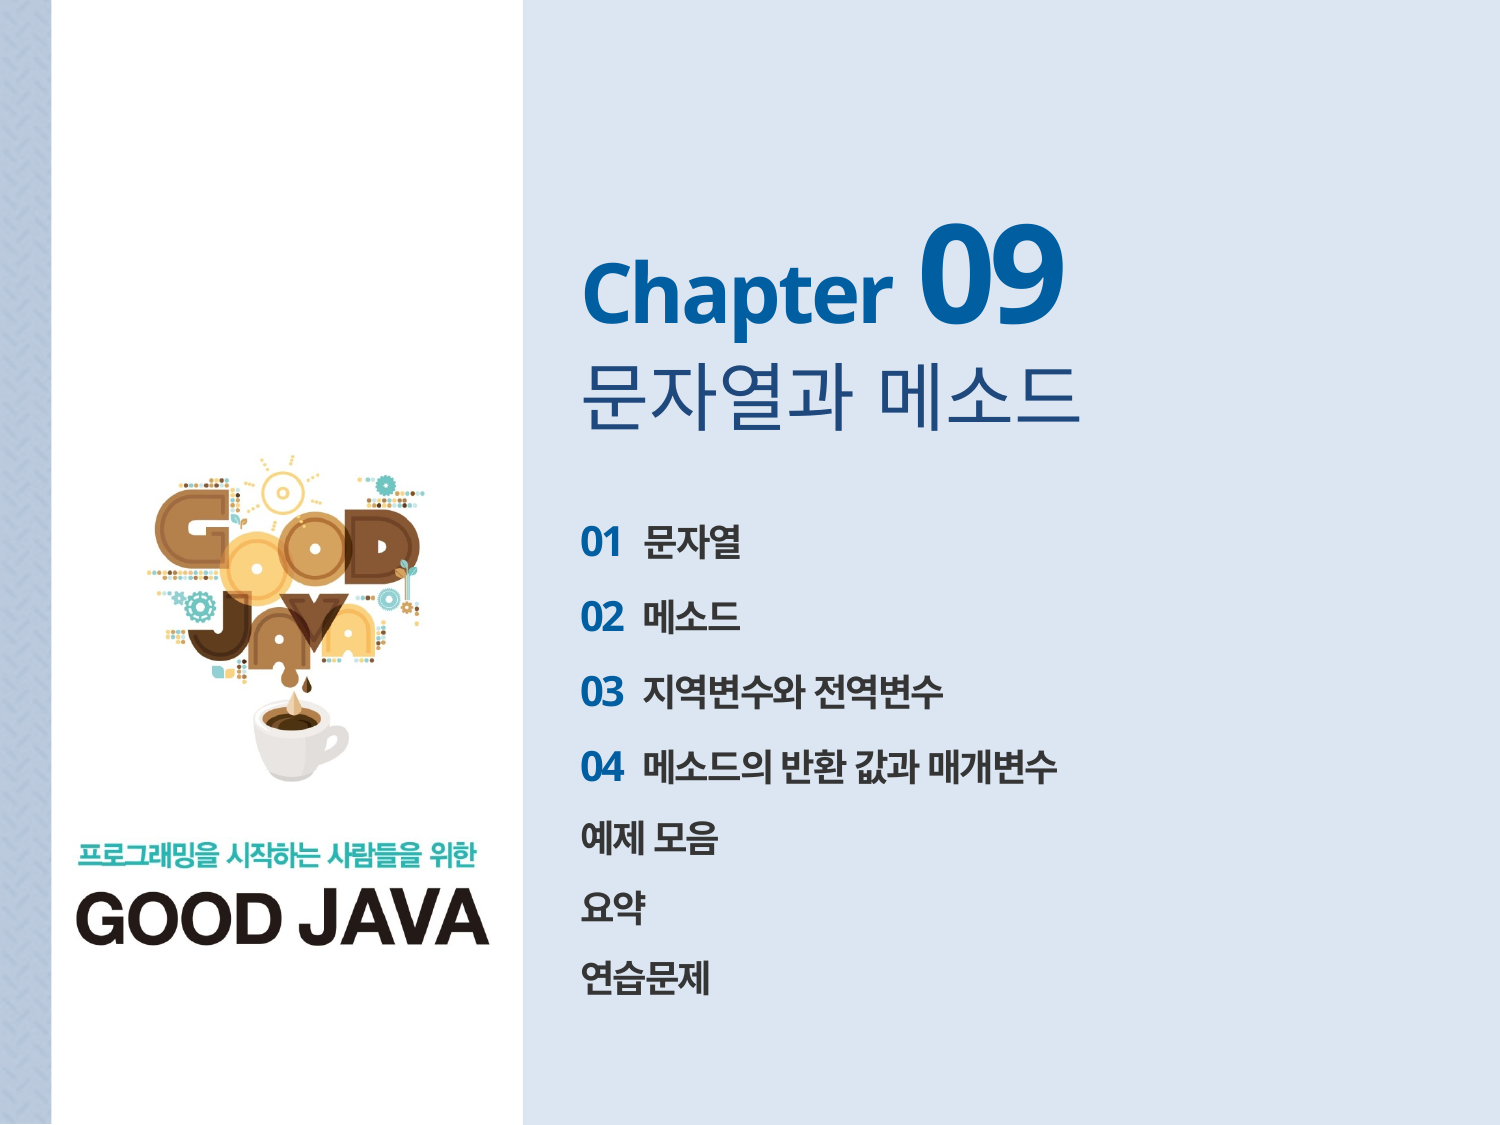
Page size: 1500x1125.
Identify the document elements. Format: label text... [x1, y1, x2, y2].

text_box Chapter 09 문자열과 메소드 [565, 178, 1201, 449]
picture [72, 837, 479, 871]
picture [70, 885, 493, 948]
picture [122, 453, 452, 782]
text_box 01 문자열 02 메소드 03 지역변수와 전역변수 04 메소드의 반환 값과 매개변수 예제 모음 요약 연습문제 [565, 507, 1455, 1008]
